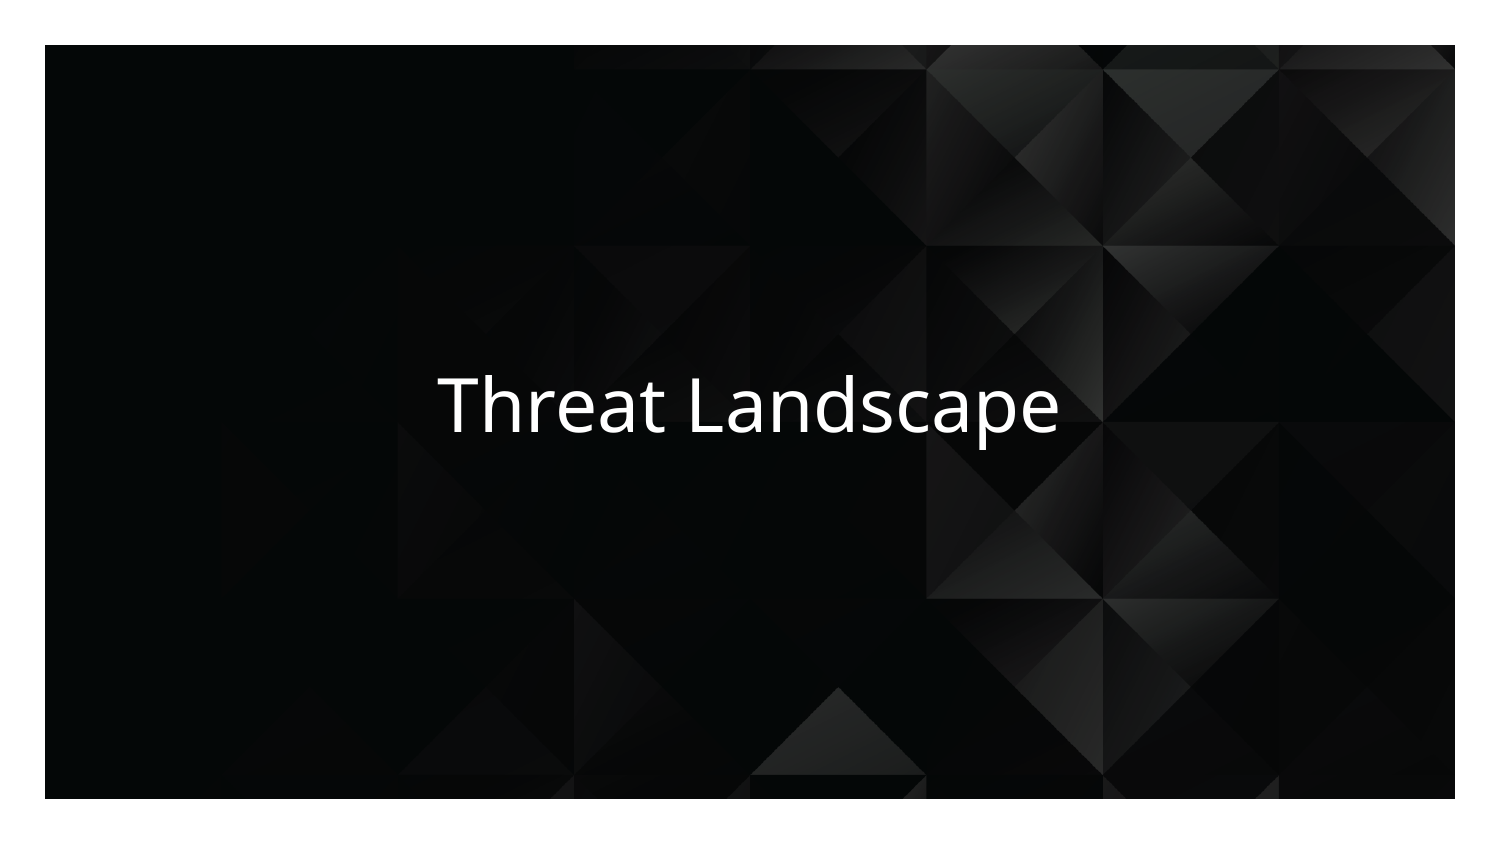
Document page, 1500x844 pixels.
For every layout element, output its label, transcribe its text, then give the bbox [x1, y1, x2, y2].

title Threat Landscape [45, 342, 1455, 473]
picture [45, 473, 1455, 799]
picture [45, 45, 1455, 342]
